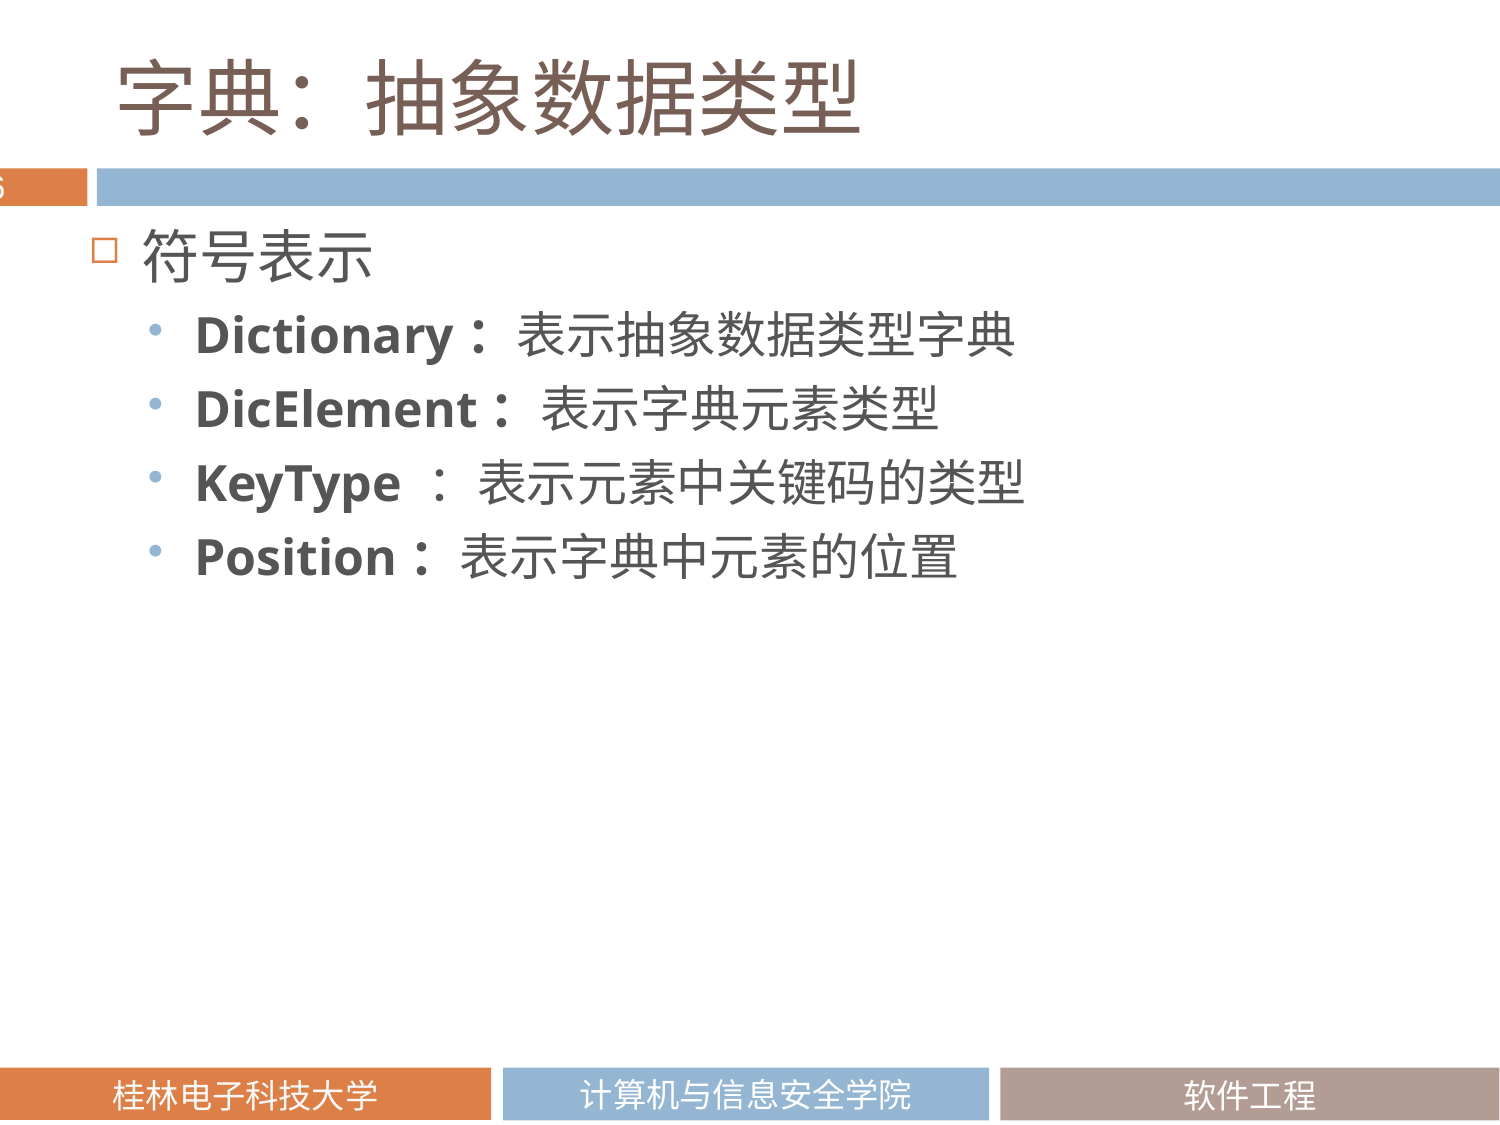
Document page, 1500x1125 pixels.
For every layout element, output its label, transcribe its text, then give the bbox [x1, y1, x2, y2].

list 符号表示 Dictionary：表示抽象数据类型字典 DicElement：表示字典元素类型 KeyType ：表示元素中关键码的类型 Position：表示字典中元素的位置 [73, 219, 1412, 1006]
title 字典：抽象数据类型 [99, 37, 1438, 155]
